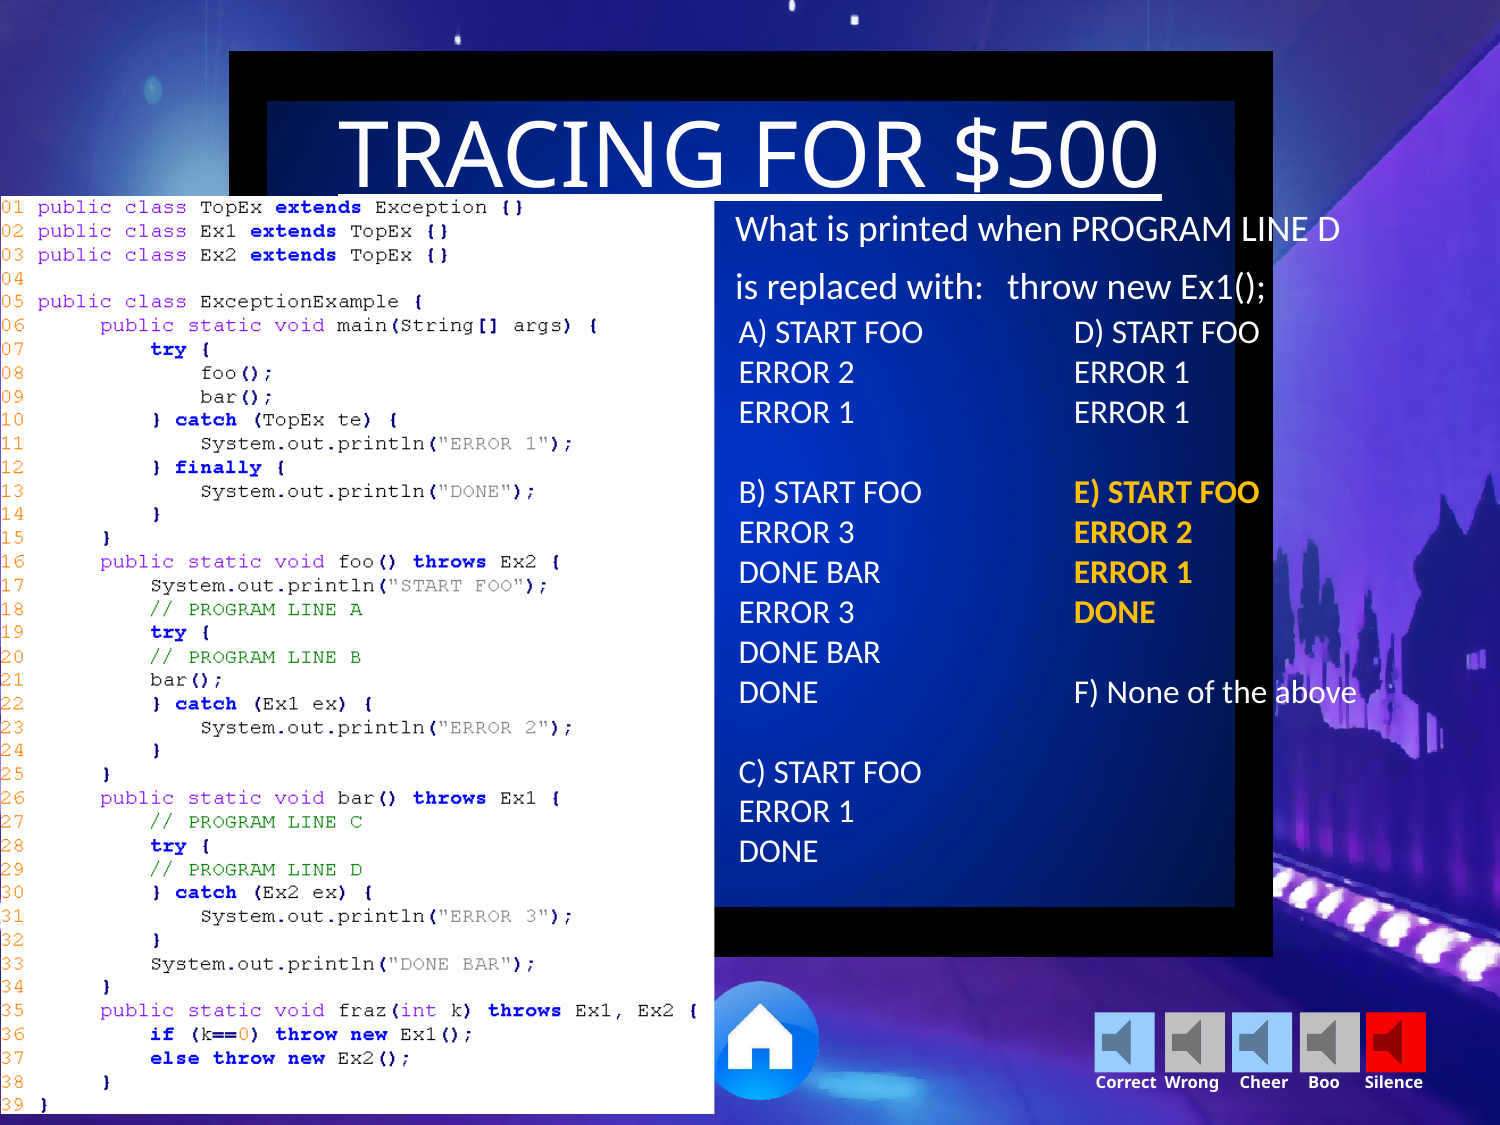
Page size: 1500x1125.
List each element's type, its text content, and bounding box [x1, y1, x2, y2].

text_box A) START FOO ERROR 2 ERROR 1 B) START FOO ERROR 3 DONE BAR ERROR 3 DONE BAR DONE C) START FOO ERROR 1 DONE D) START FOO ERROR 1 ERROR 1 E) START FOO ERROR 2 ERROR 1 DONE F) None of the above [723, 303, 1425, 900]
text_box TRACING FOR $500 [129, 88, 1371, 213]
picture [0, 0, 1500, 1125]
text_box What is printed when PROGRAM LINE D is replaced with: throw new Ex1(); [720, 196, 1388, 303]
